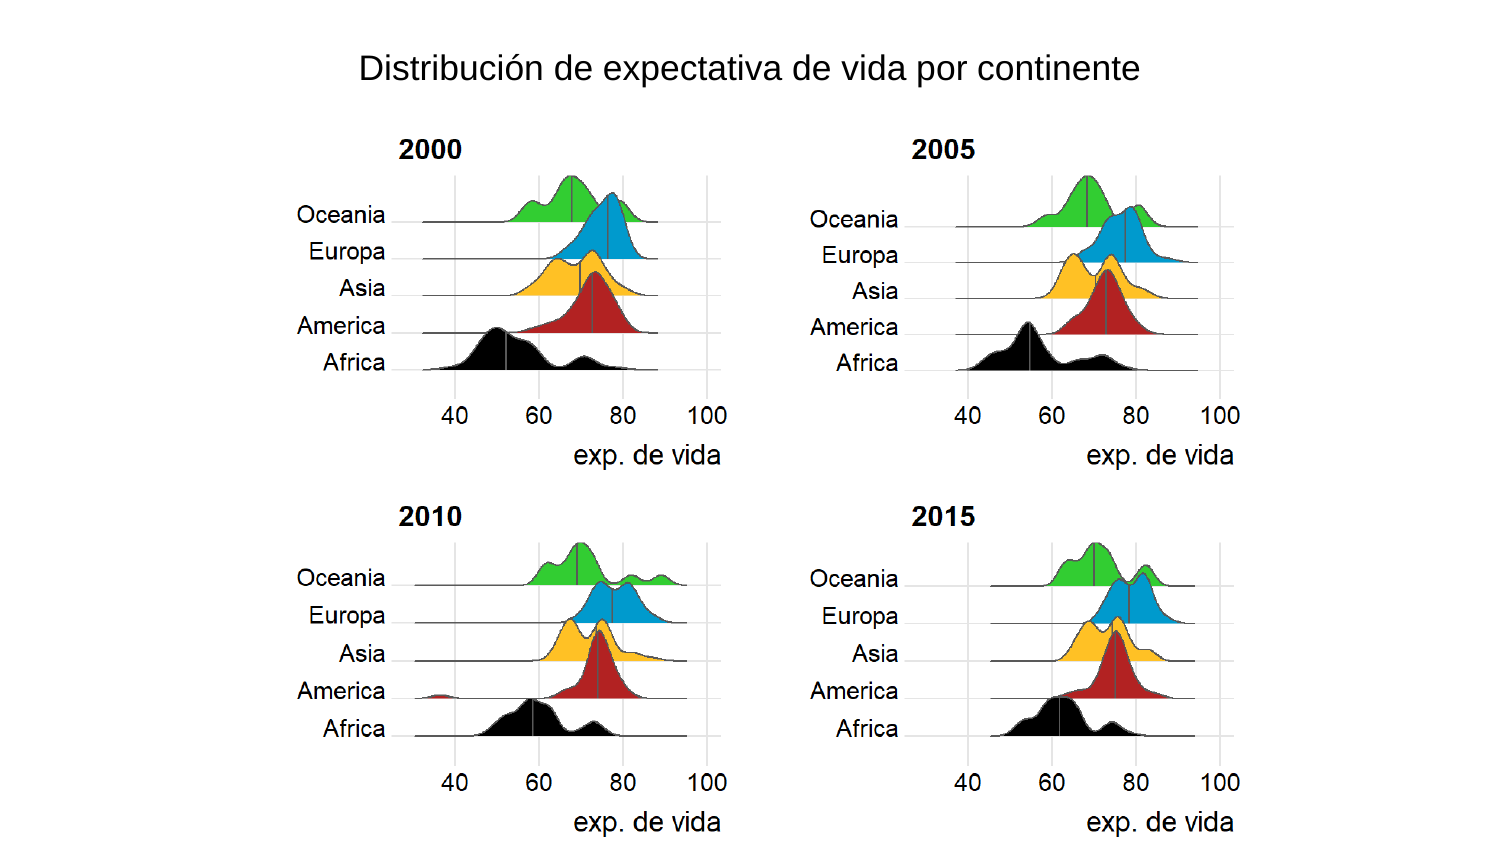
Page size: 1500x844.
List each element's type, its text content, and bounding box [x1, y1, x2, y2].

picture [236, 120, 1263, 844]
text_box Distribución de expectativa de vida por continente [276, 30, 1224, 103]
